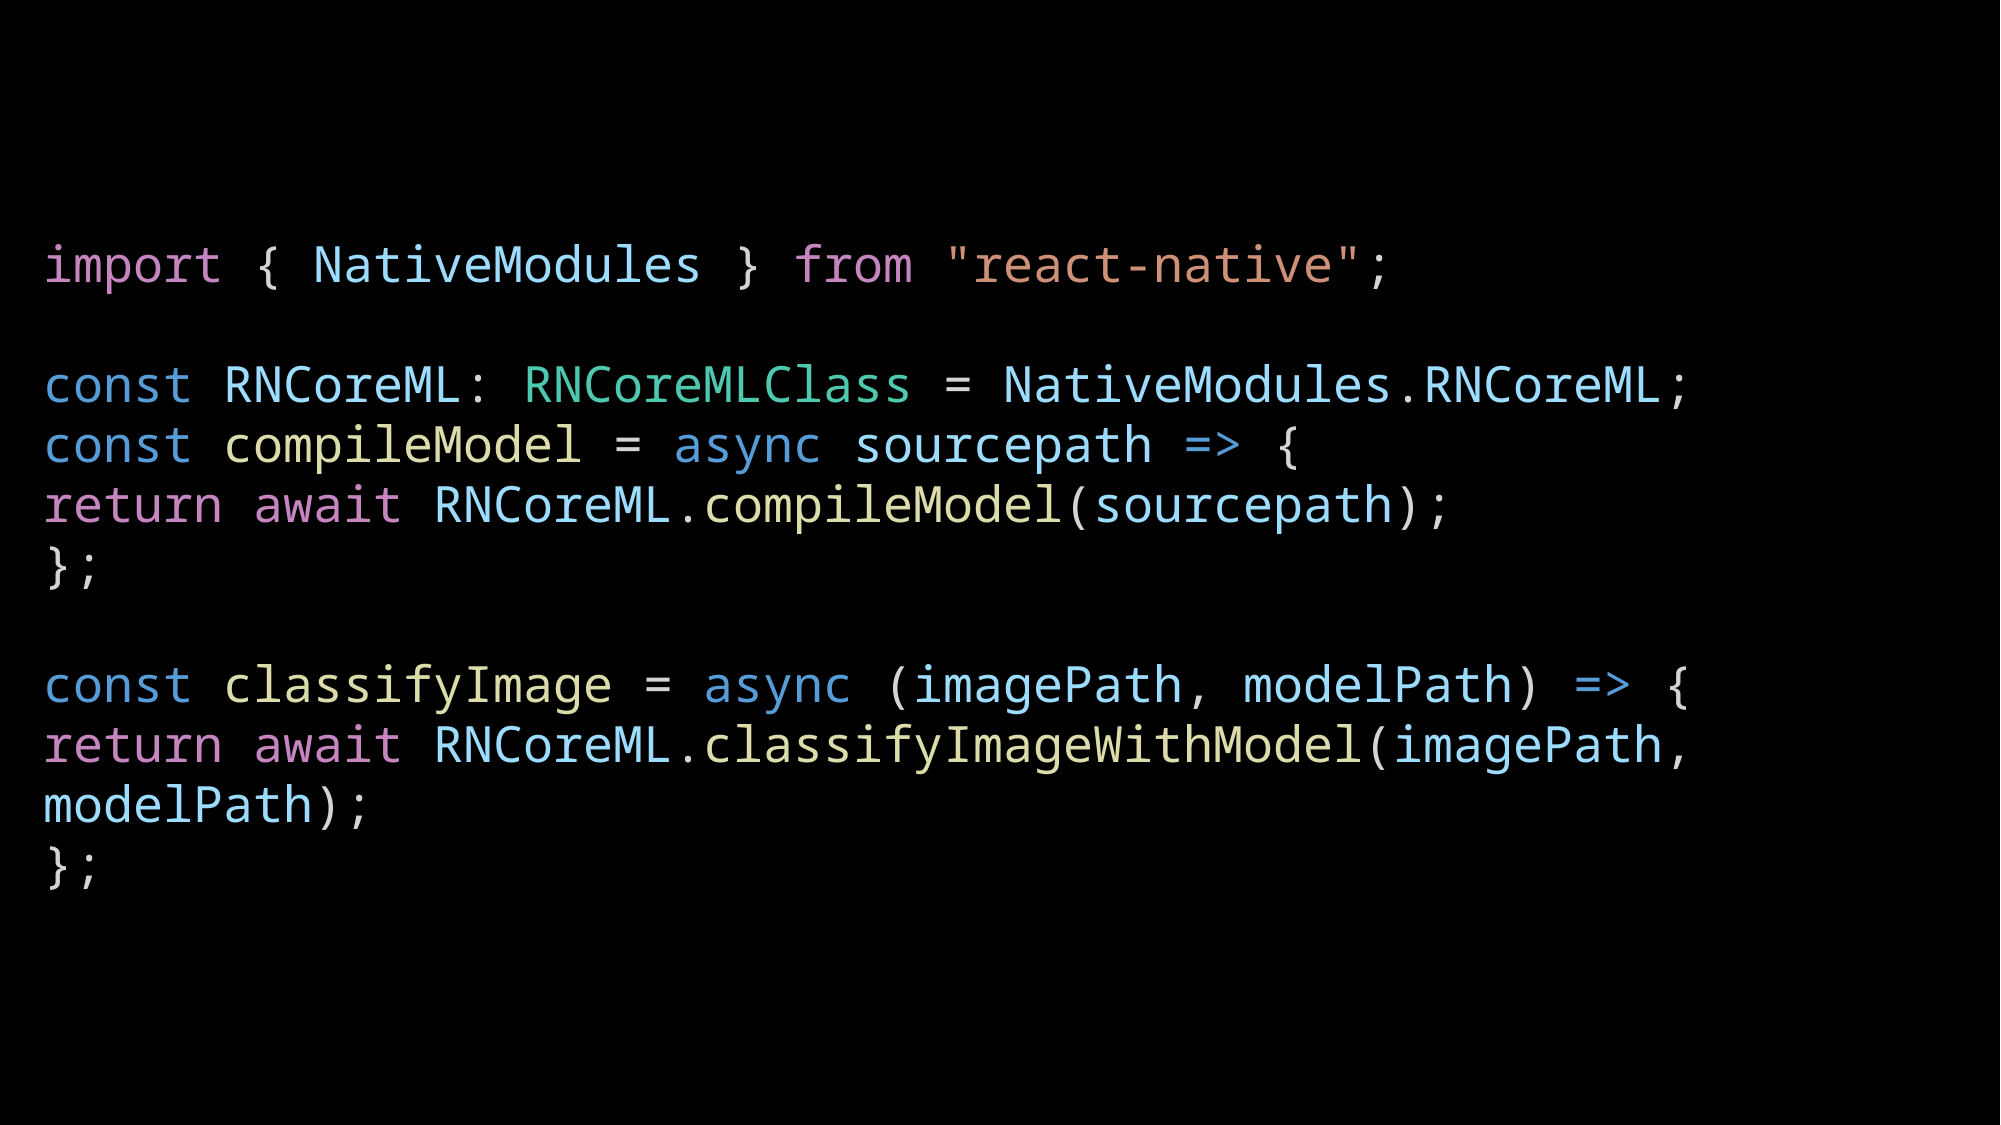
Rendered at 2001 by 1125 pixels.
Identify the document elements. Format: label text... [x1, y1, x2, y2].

text_box import { NativeModules } from "react-native"; const RNCoreML: RNCoreMLClass = NativeModules.RNCoreML; const compileModel = async sourcepath => { return await RNCoreML.compileModel(sourcepath); }; const classifyImage = async (imagePath, modelPath) => { return await RNCoreML.classifyImageWithModel(imagePath, modelPath); }; [28, 224, 1982, 900]
